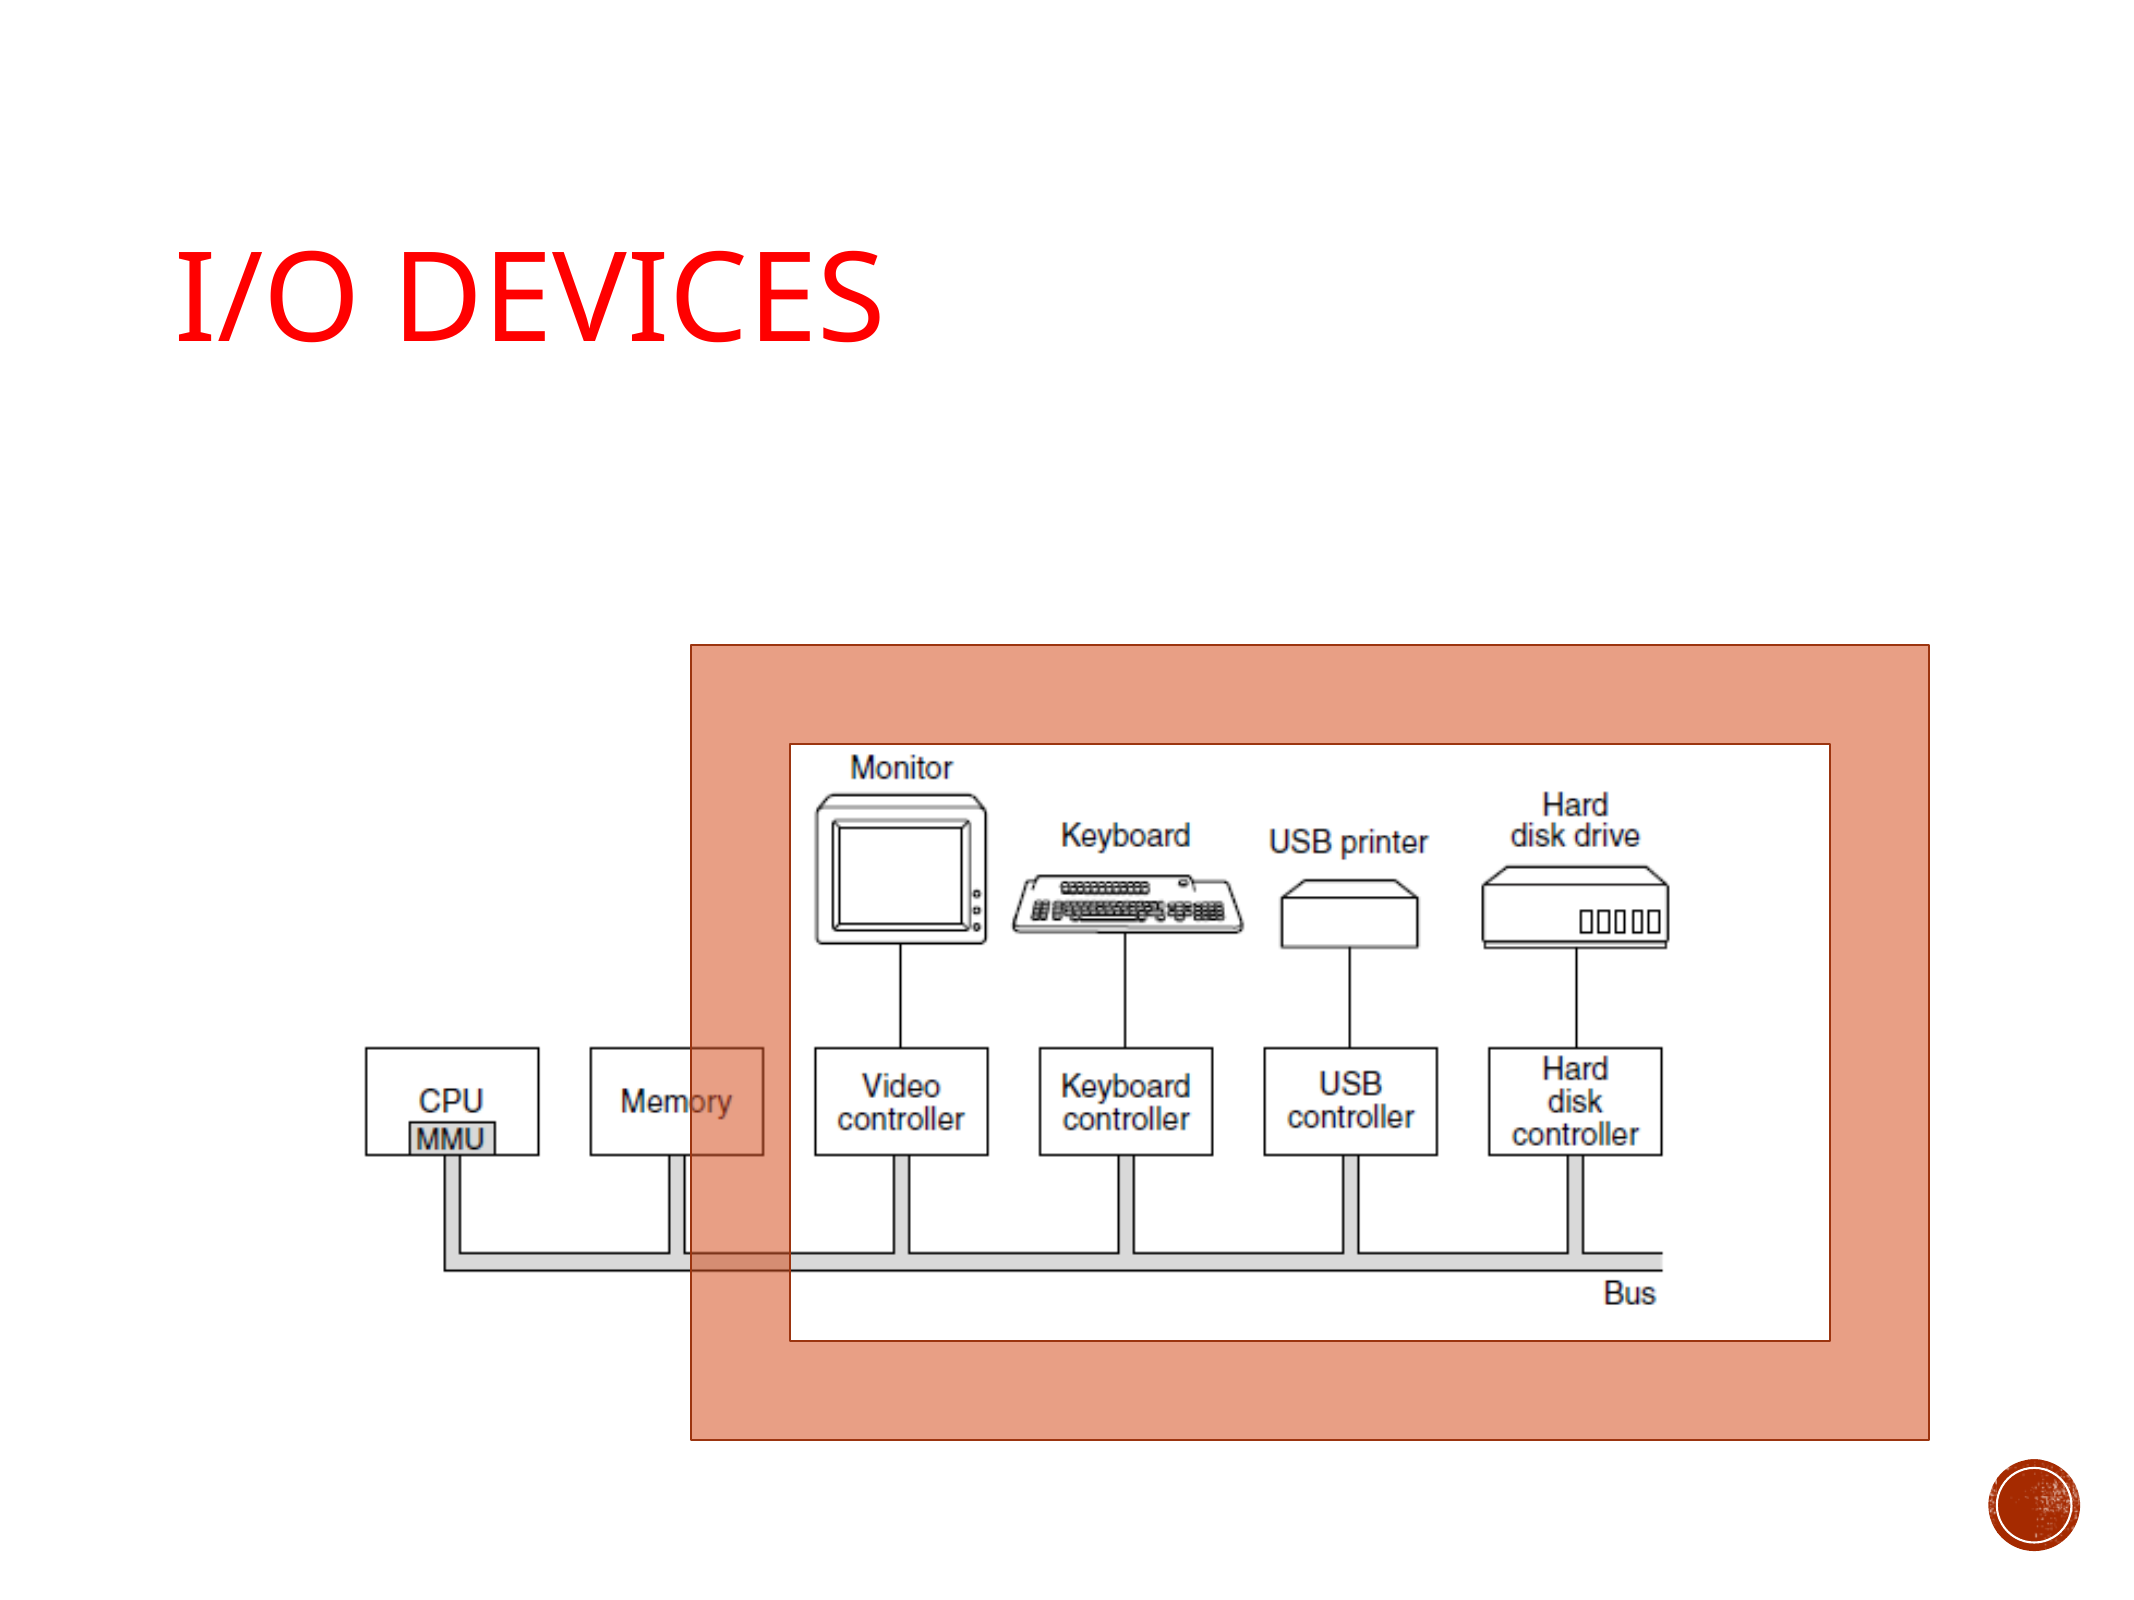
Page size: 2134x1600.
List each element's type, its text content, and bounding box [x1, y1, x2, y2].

title I/O Devices [159, 113, 1974, 489]
picture [333, 714, 1755, 1352]
text_box [690, 644, 1930, 1441]
